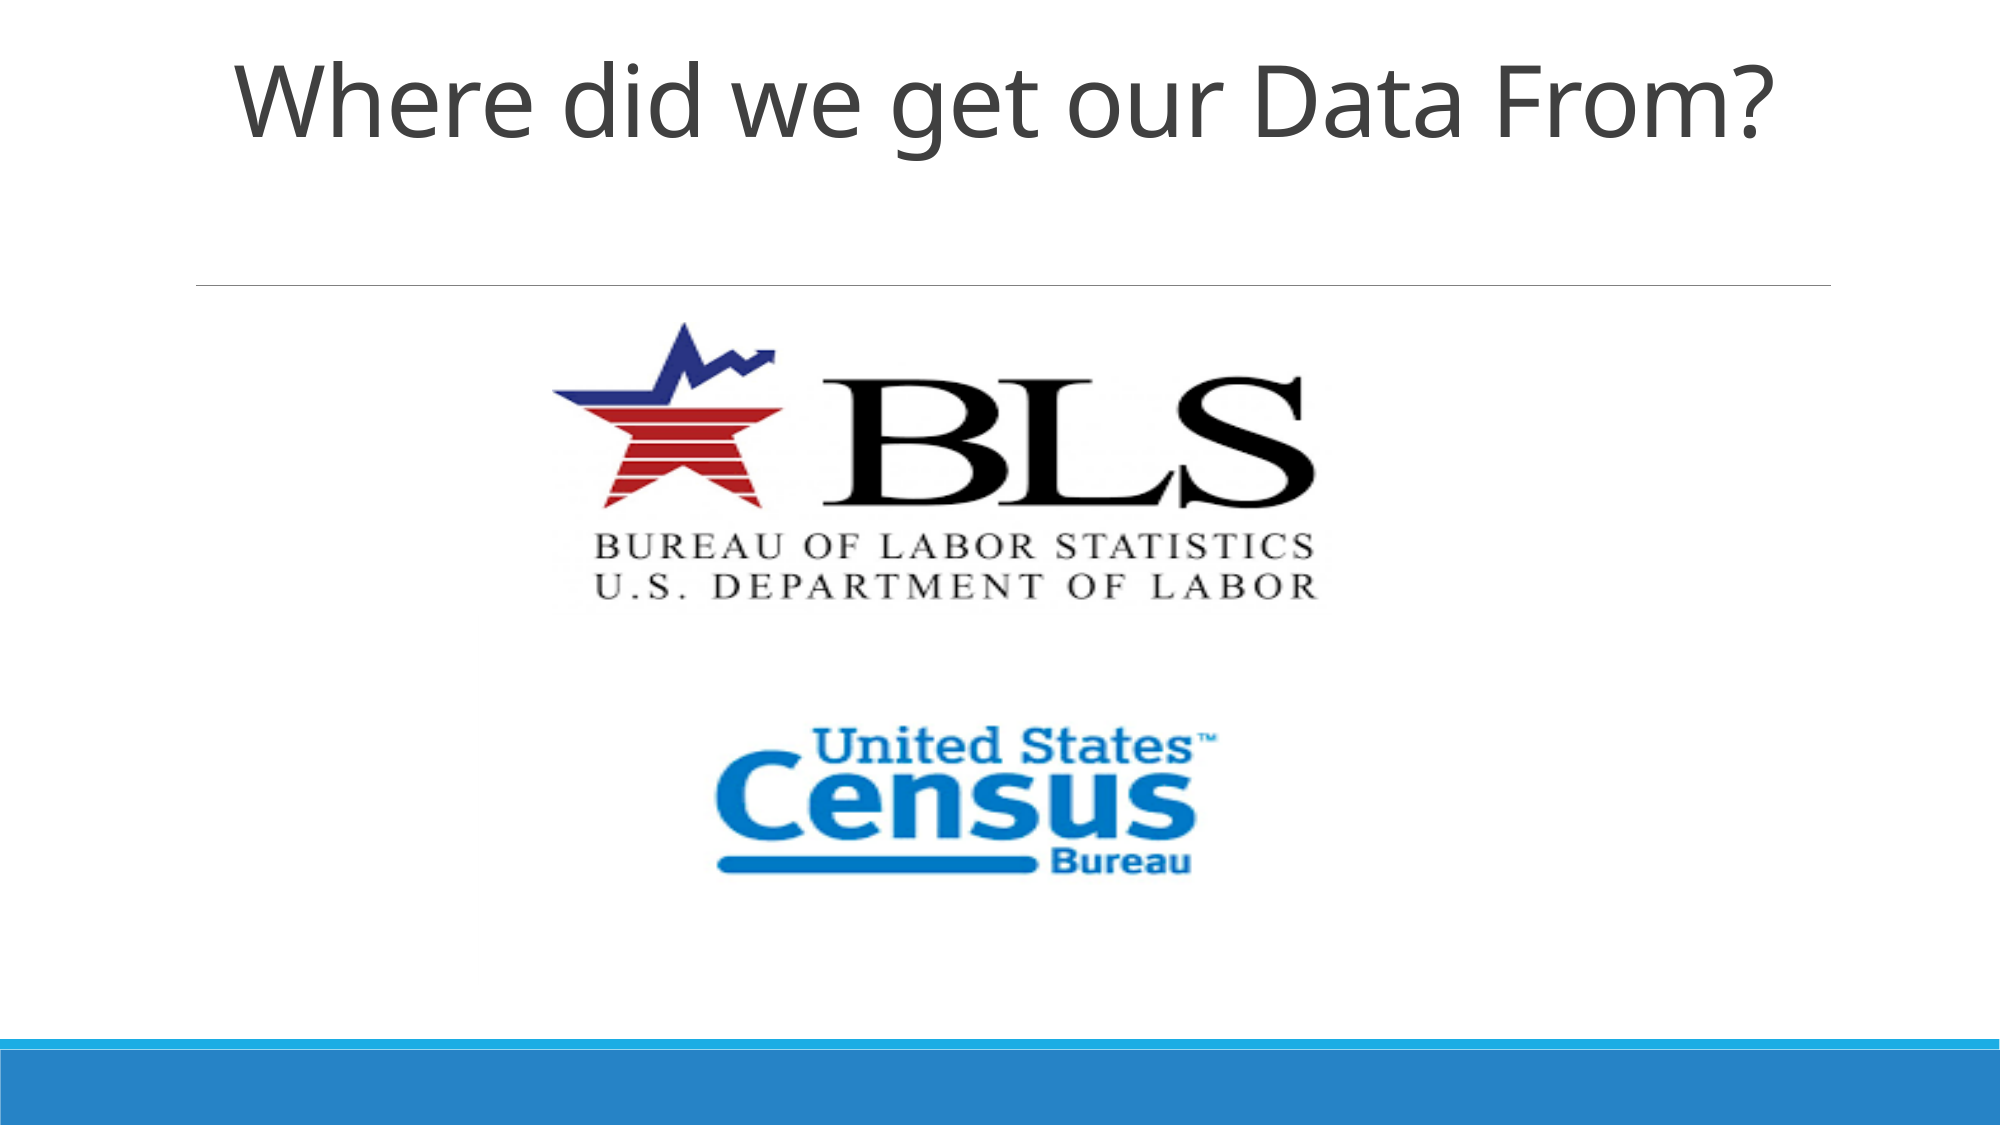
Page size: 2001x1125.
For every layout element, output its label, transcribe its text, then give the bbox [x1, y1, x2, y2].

title Where did we get our Data From? [180, 47, 1830, 285]
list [552, 321, 1332, 612]
picture [476, 615, 1461, 985]
